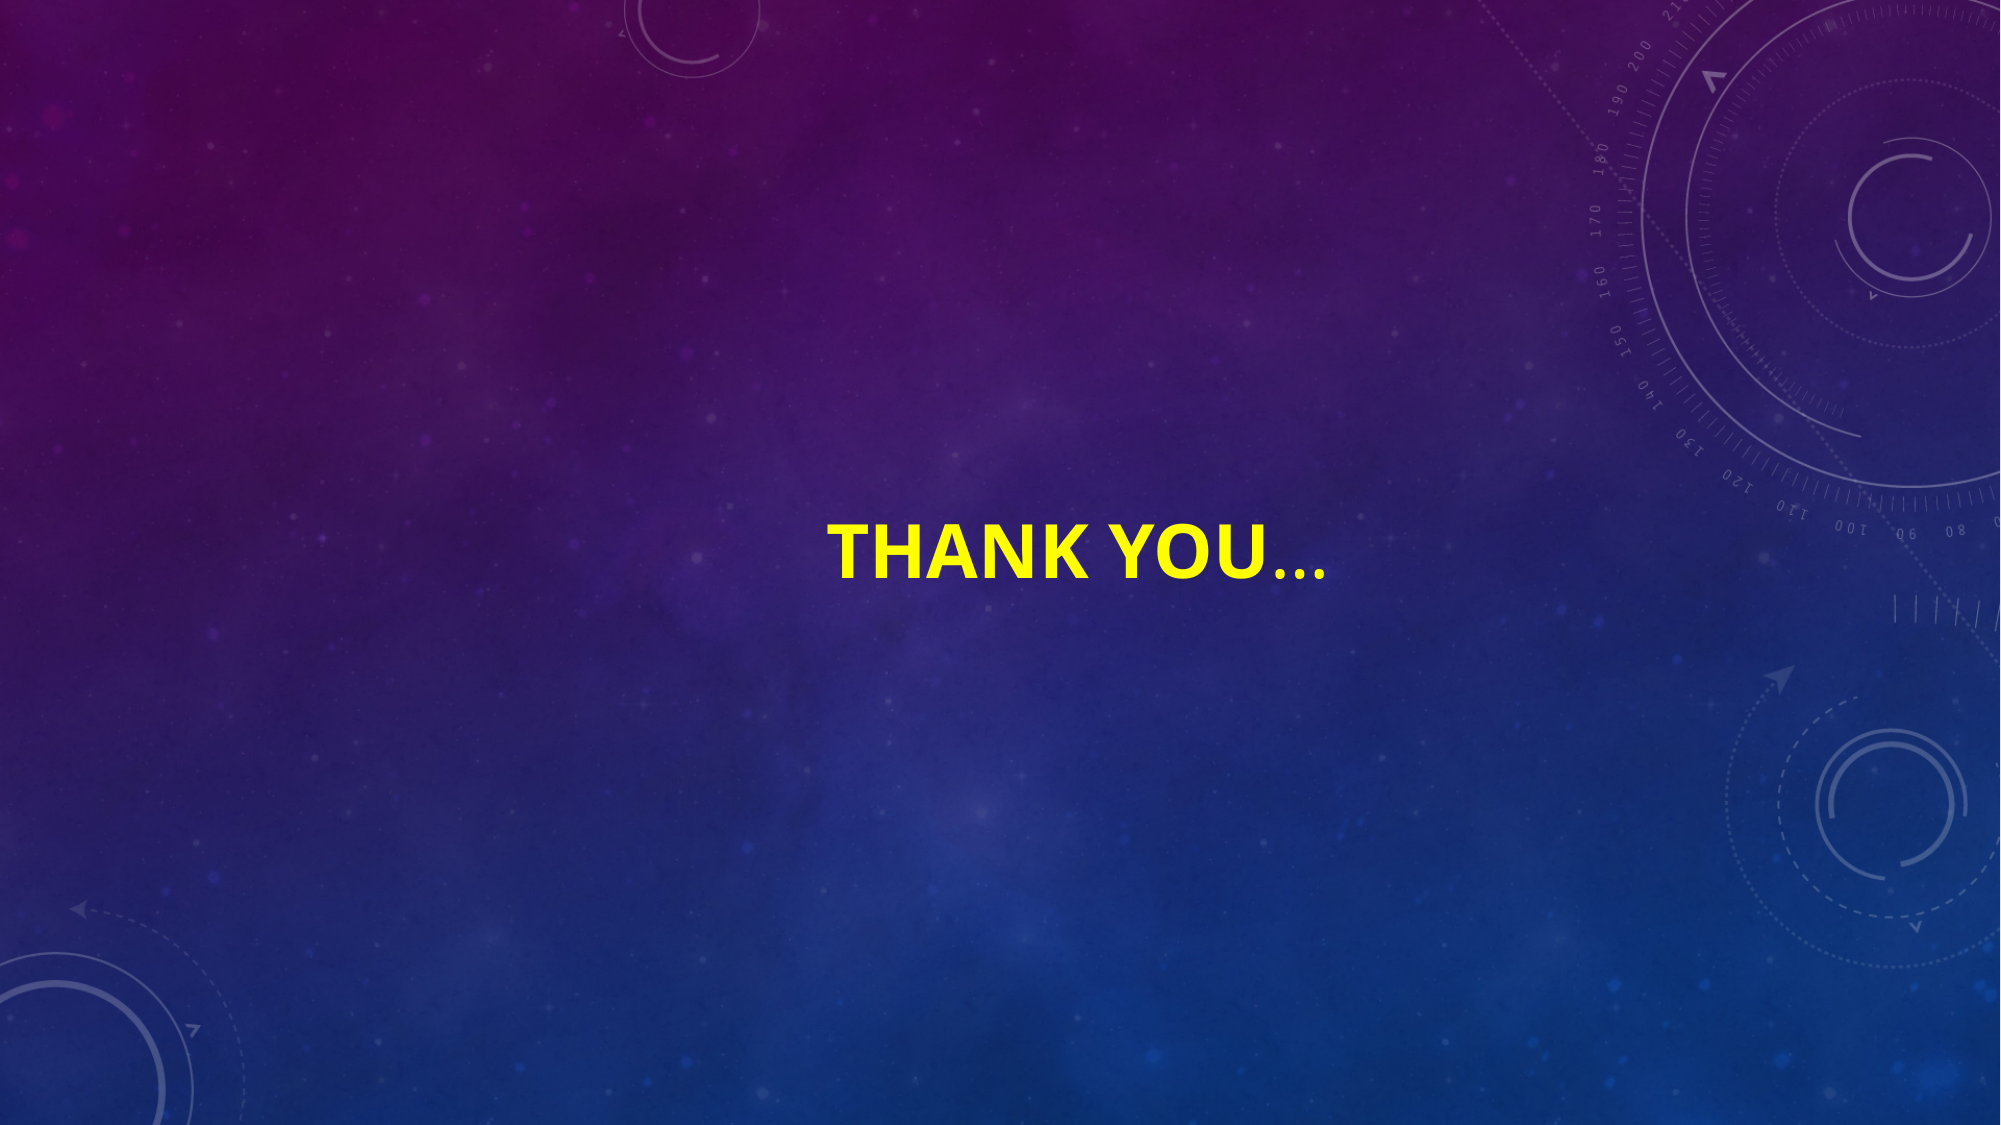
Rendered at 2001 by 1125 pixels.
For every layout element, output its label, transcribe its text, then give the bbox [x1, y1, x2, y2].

picture [0, 0, 2001, 1125]
title THANK YOU… [460, 448, 1696, 649]
